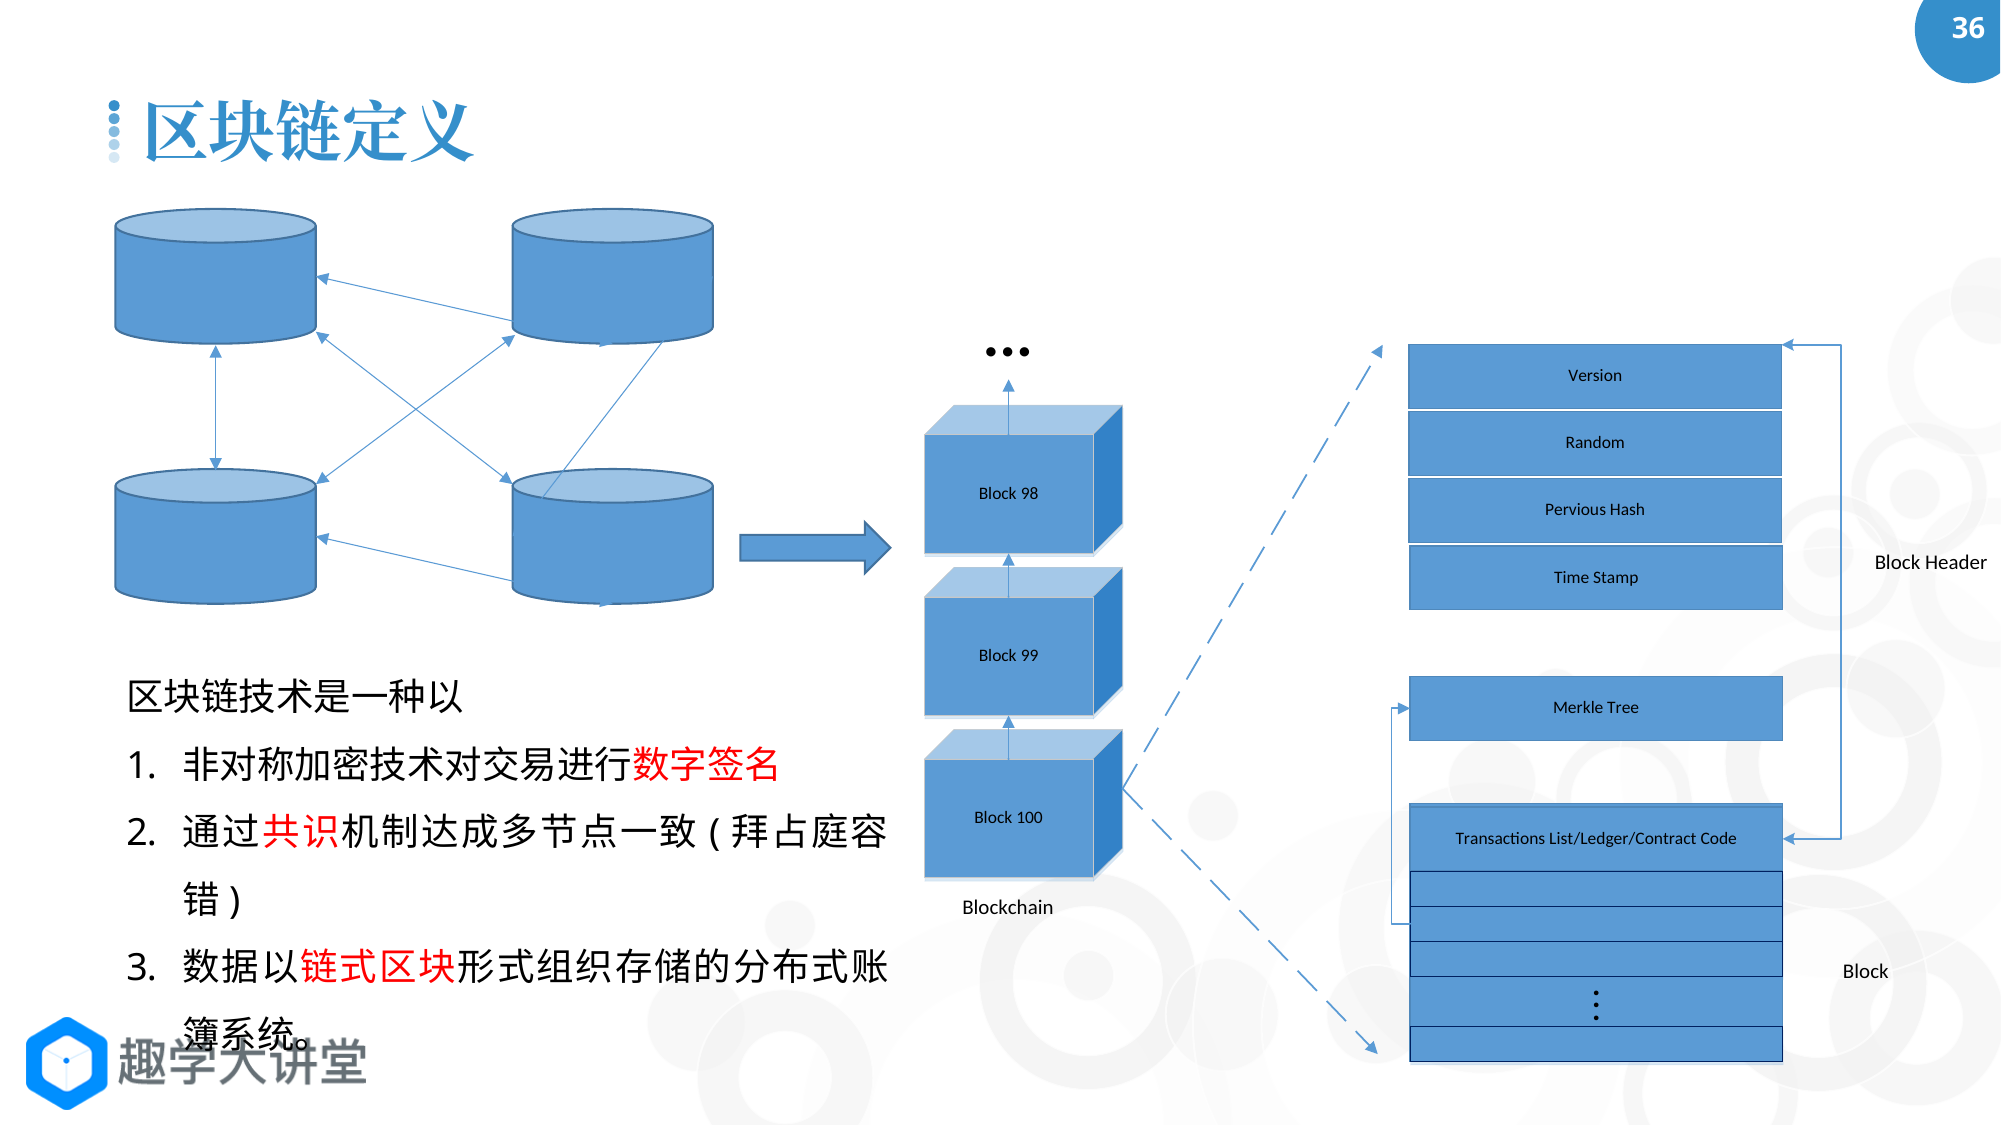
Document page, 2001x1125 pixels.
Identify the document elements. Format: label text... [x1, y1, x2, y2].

text_box [739, 519, 892, 576]
text_box [114, 207, 317, 345]
text_box [114, 467, 317, 605]
text_box [511, 467, 714, 605]
picture [25, 1017, 368, 1110]
text_box 区块链技术是一种以 非对称加密技术对交易进行数字签名 通过共识机制达成多节点一致(拜占庭容错) 数据以链式区块形式组织存储的分布式账簿系统。 [111, 643, 904, 1064]
picture [912, 278, 2000, 1073]
text_box 区块链定义 [127, 81, 1191, 177]
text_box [315, 334, 516, 485]
text_box [511, 207, 714, 345]
